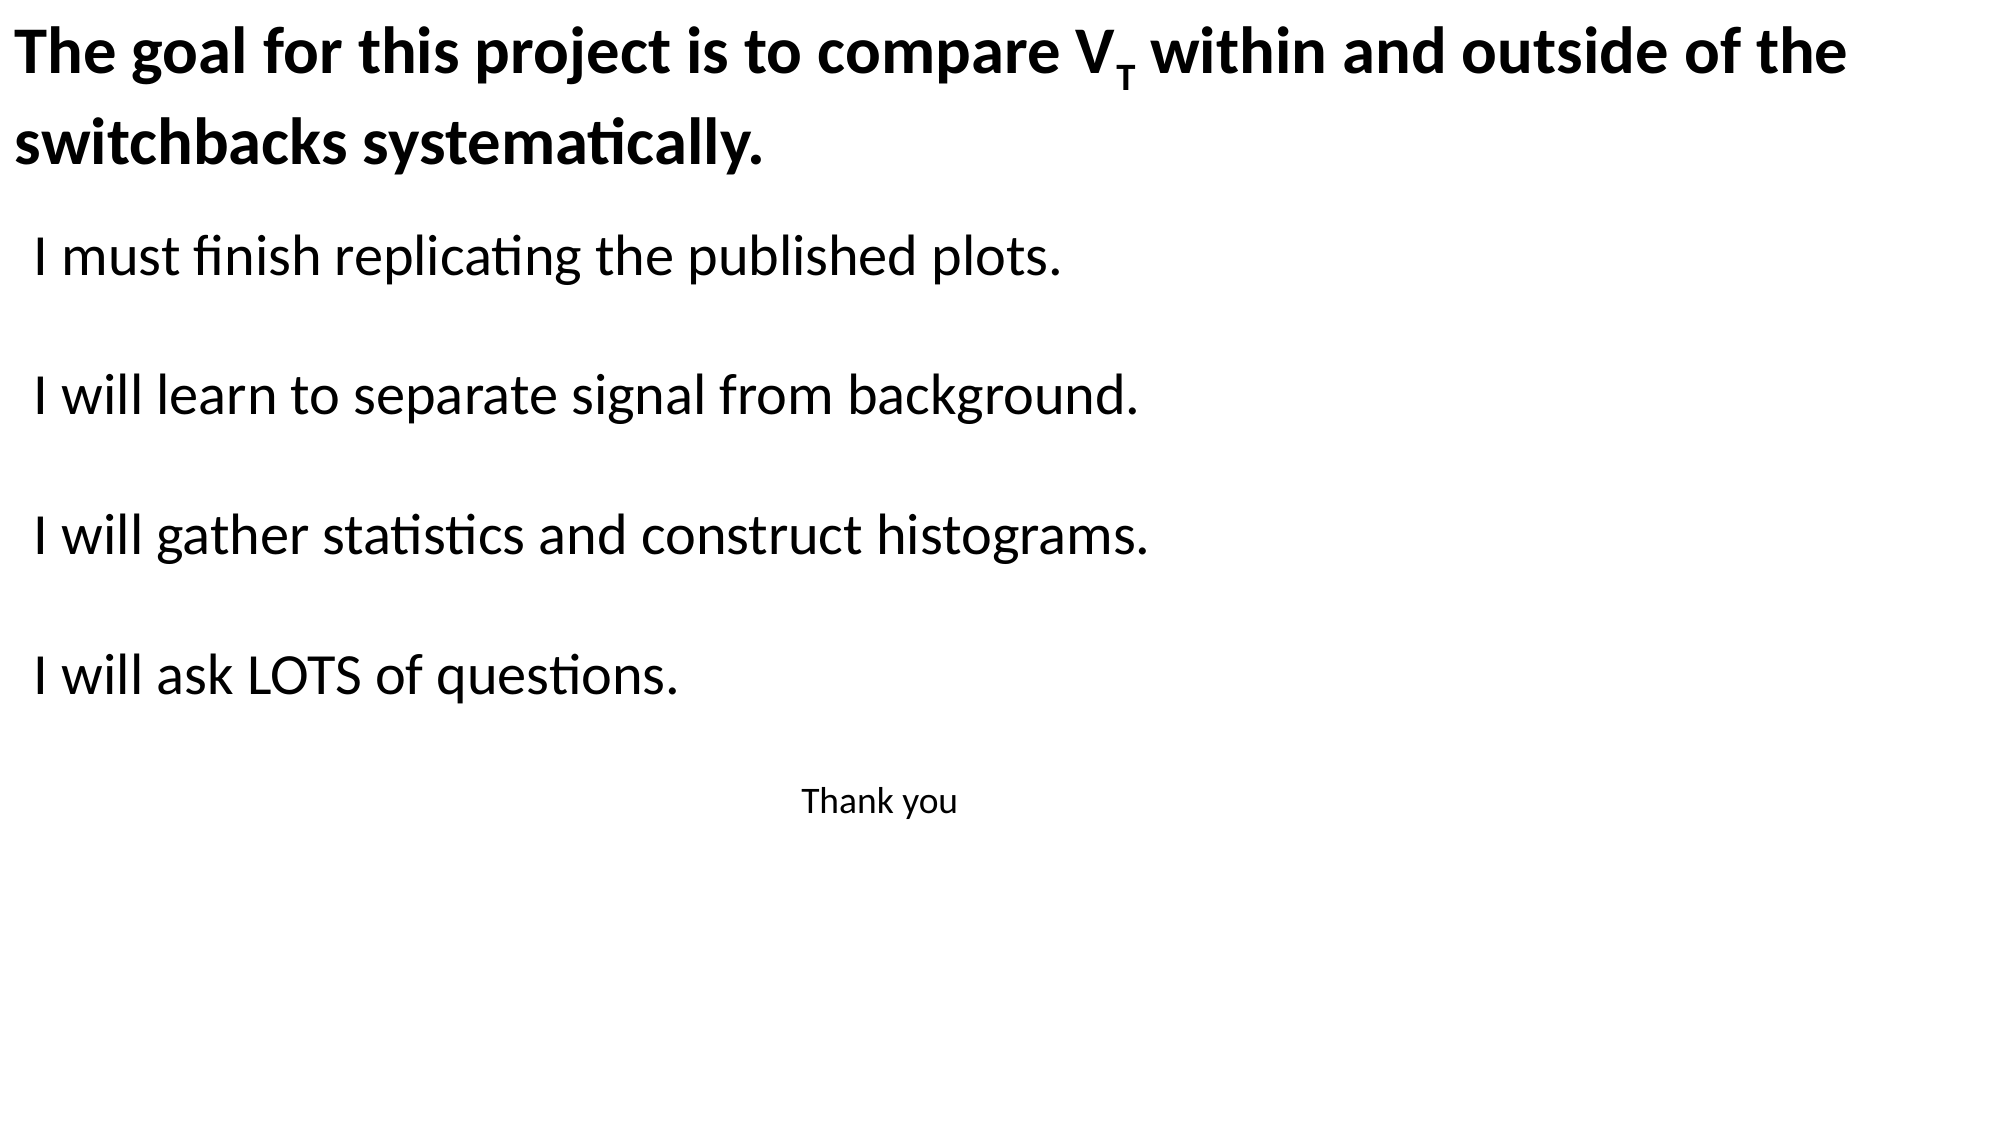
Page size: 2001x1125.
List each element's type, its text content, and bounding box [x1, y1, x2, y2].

text_box The goal for this project is to compare VT within and outside of the switchbacks systematically. [0, 0, 2000, 186]
text_box I must finish replicating the published plots. I will learn to separate signal from background. I will gather statistics and construct histograms. I will ask LOTS of questions. Thank you [19, 209, 1741, 829]
